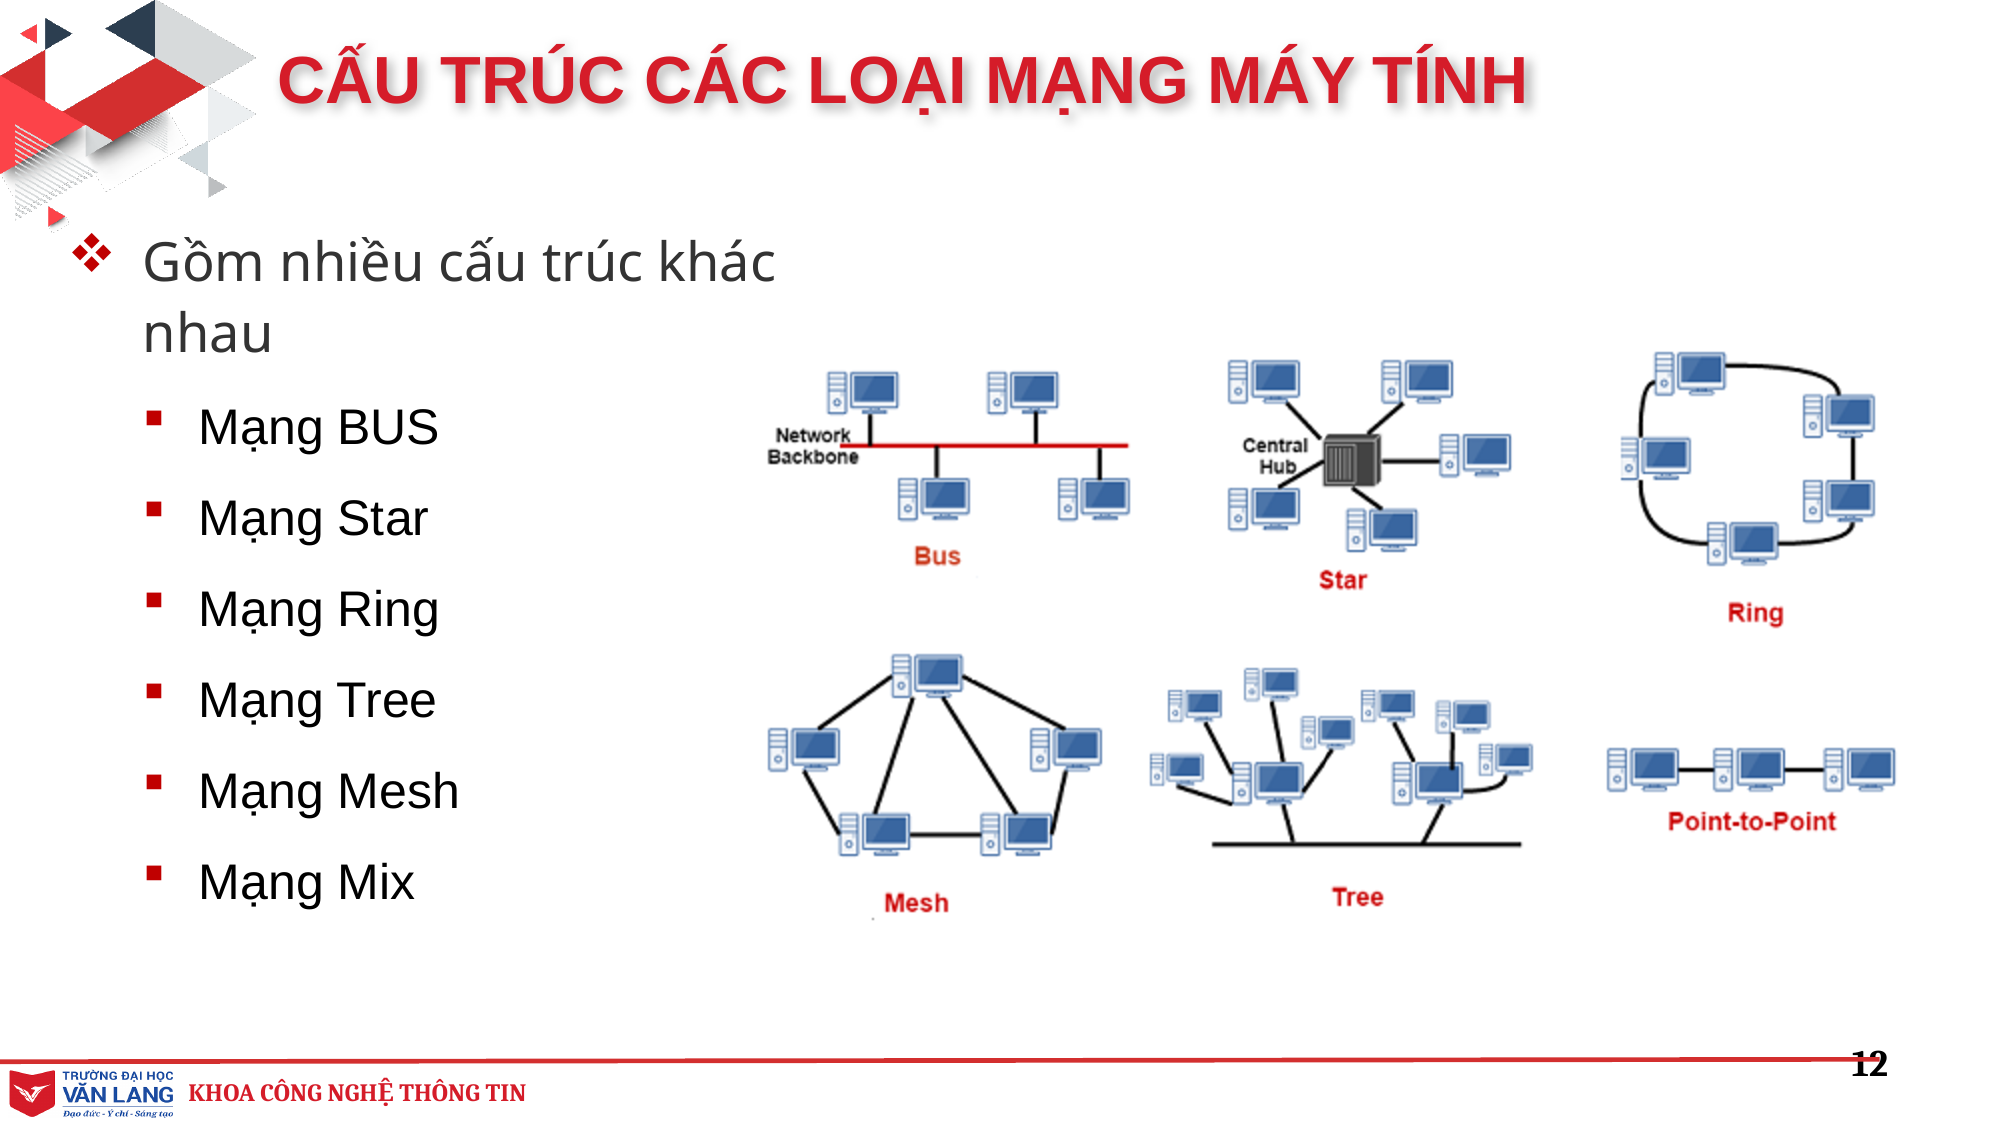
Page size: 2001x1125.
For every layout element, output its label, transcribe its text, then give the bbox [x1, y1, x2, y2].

picture [8, 1069, 173, 1118]
text_box CẤU TRÚC CÁC LOẠI MẠNG MÁY TÍNH [262, 29, 1947, 125]
picture [0, 0, 256, 233]
text_box Gồm nhiều cấu trúc khác nhau Mạng BUS Mạng Star Mạng Ring Mạng Tree Mạng Mesh Mạng Mix [52, 213, 915, 917]
picture [651, 262, 2000, 1020]
